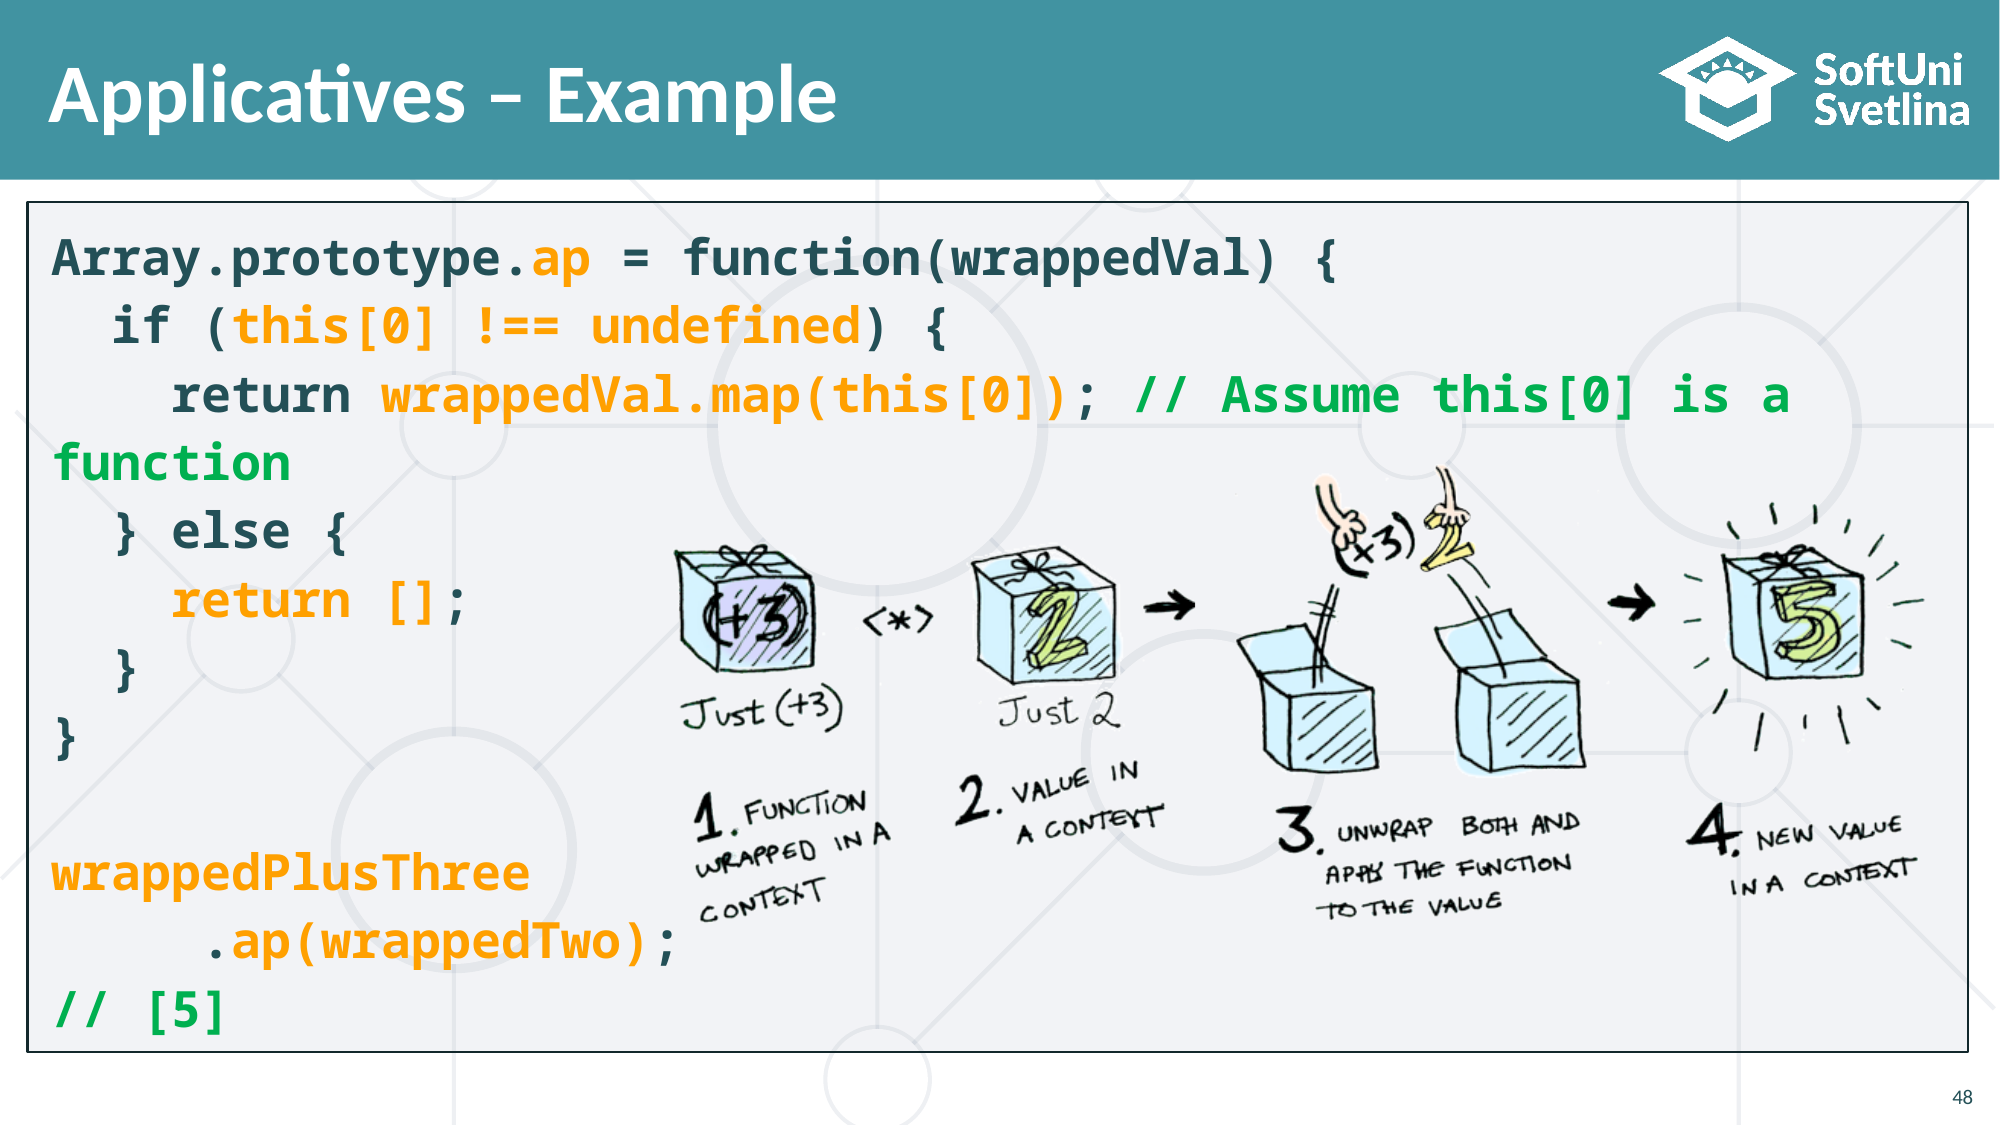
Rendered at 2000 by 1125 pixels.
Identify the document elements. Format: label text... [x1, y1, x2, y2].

picture [1653, 32, 1971, 146]
title Applicatives – Example [31, 16, 1638, 162]
picture [636, 436, 1959, 990]
text_box Array.prototype.ap = function(wrappedVal) { if (this[0] !== undefined) { return wrappedVal.map(this[0]); // Assume this[0] is a function } else { return []; } } wrappedPlusThree .ap(wrappedTwo); // [5] [27, 202, 1969, 1053]
slide_number 48 [1927, 1067, 1989, 1117]
